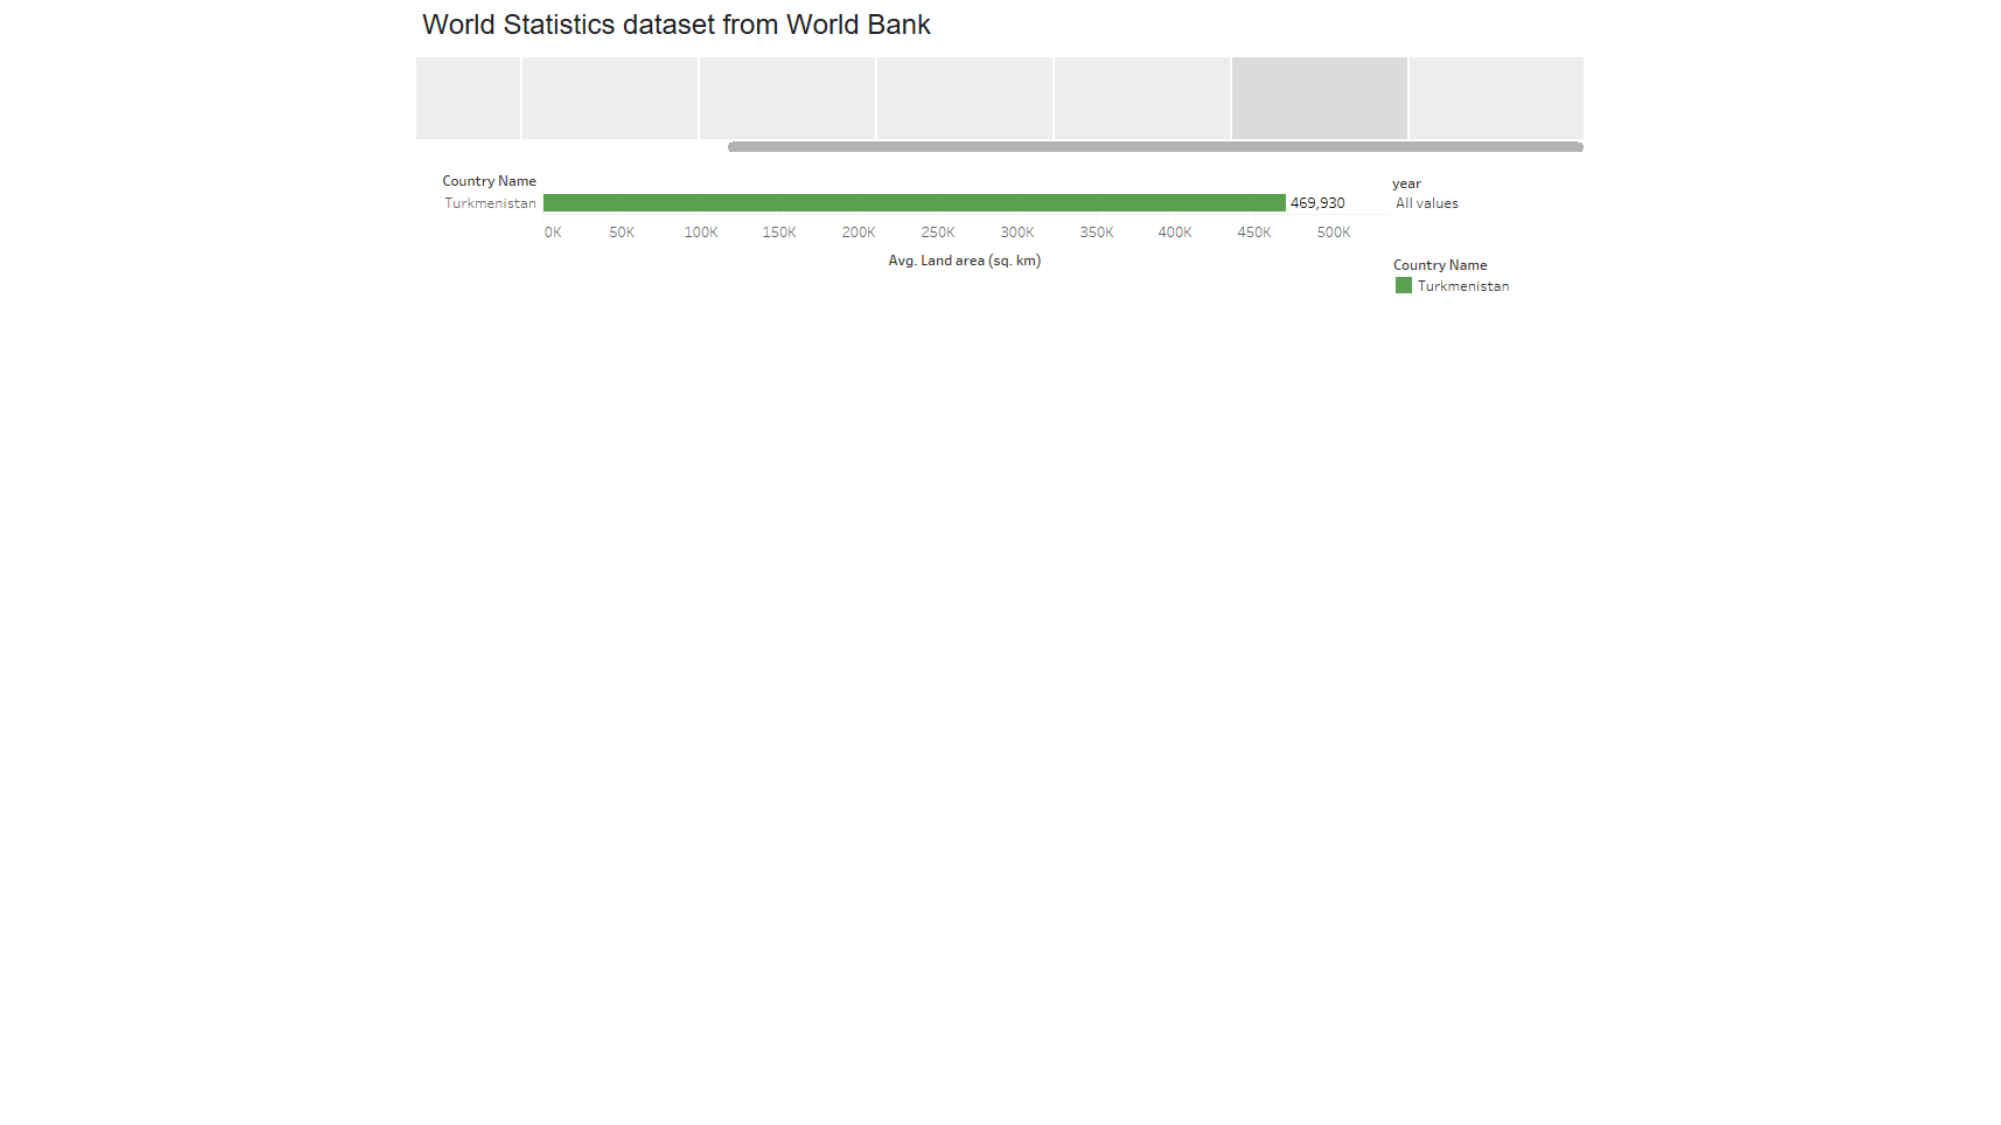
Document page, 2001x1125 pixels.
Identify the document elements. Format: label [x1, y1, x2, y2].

picture [407, 0, 1593, 1125]
